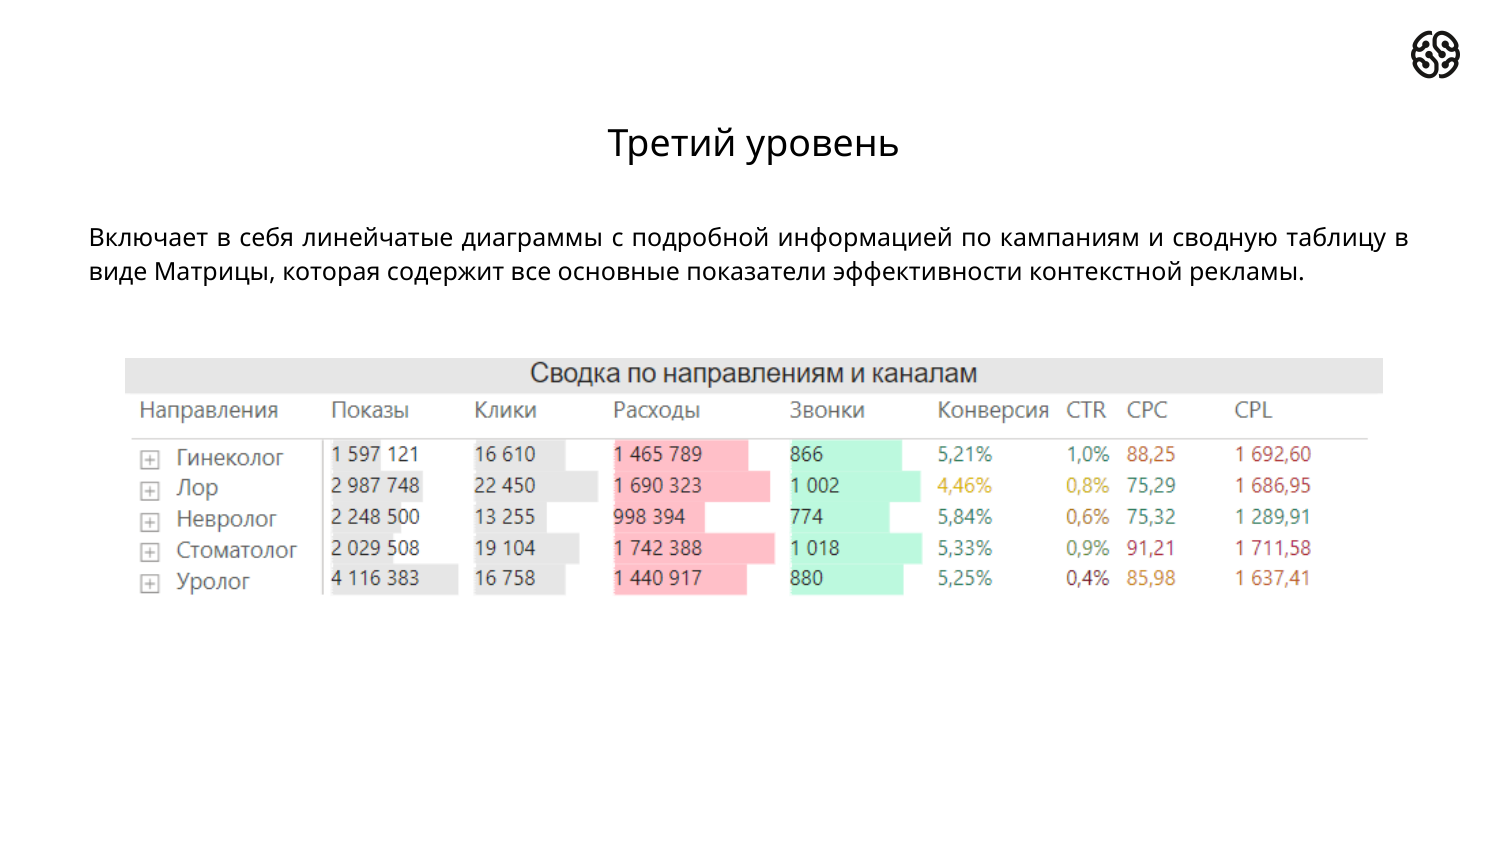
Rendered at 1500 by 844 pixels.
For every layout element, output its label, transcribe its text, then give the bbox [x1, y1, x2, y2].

picture [1411, 30, 1460, 79]
subtitle Включает в себя линейчатые диаграммы с подробной информацией по кампаниям и сводную таблицу в виде Матрицы, которая содержит все основные показатели эффективности контекстной рекламы. [88, 260, 1412, 739]
picture [125, 357, 1383, 623]
title Третий уровень [88, 118, 1419, 260]
